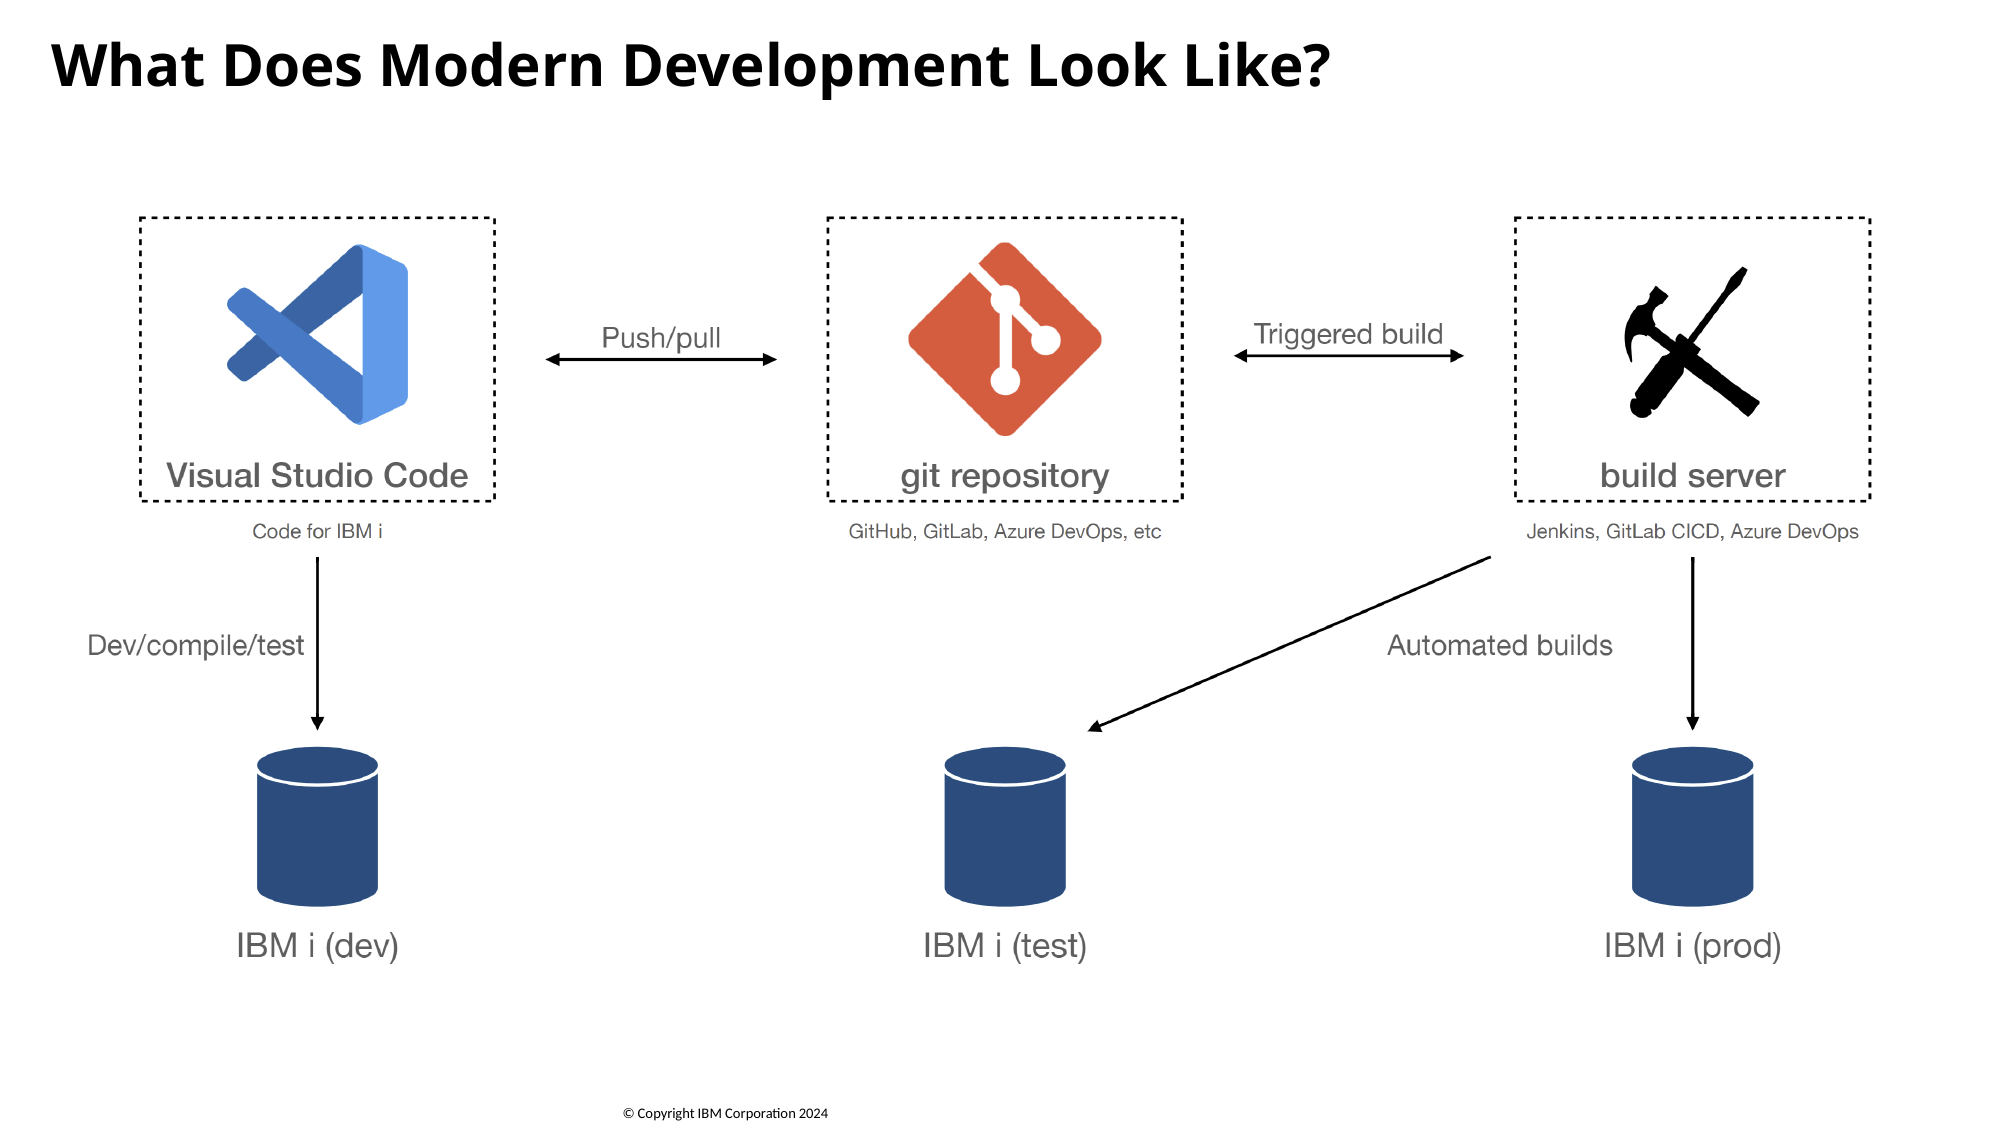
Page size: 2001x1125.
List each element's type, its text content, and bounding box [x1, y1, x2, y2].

title What Does Modern Development Look Like? [51, 36, 1721, 101]
picture [65, 179, 1934, 1001]
